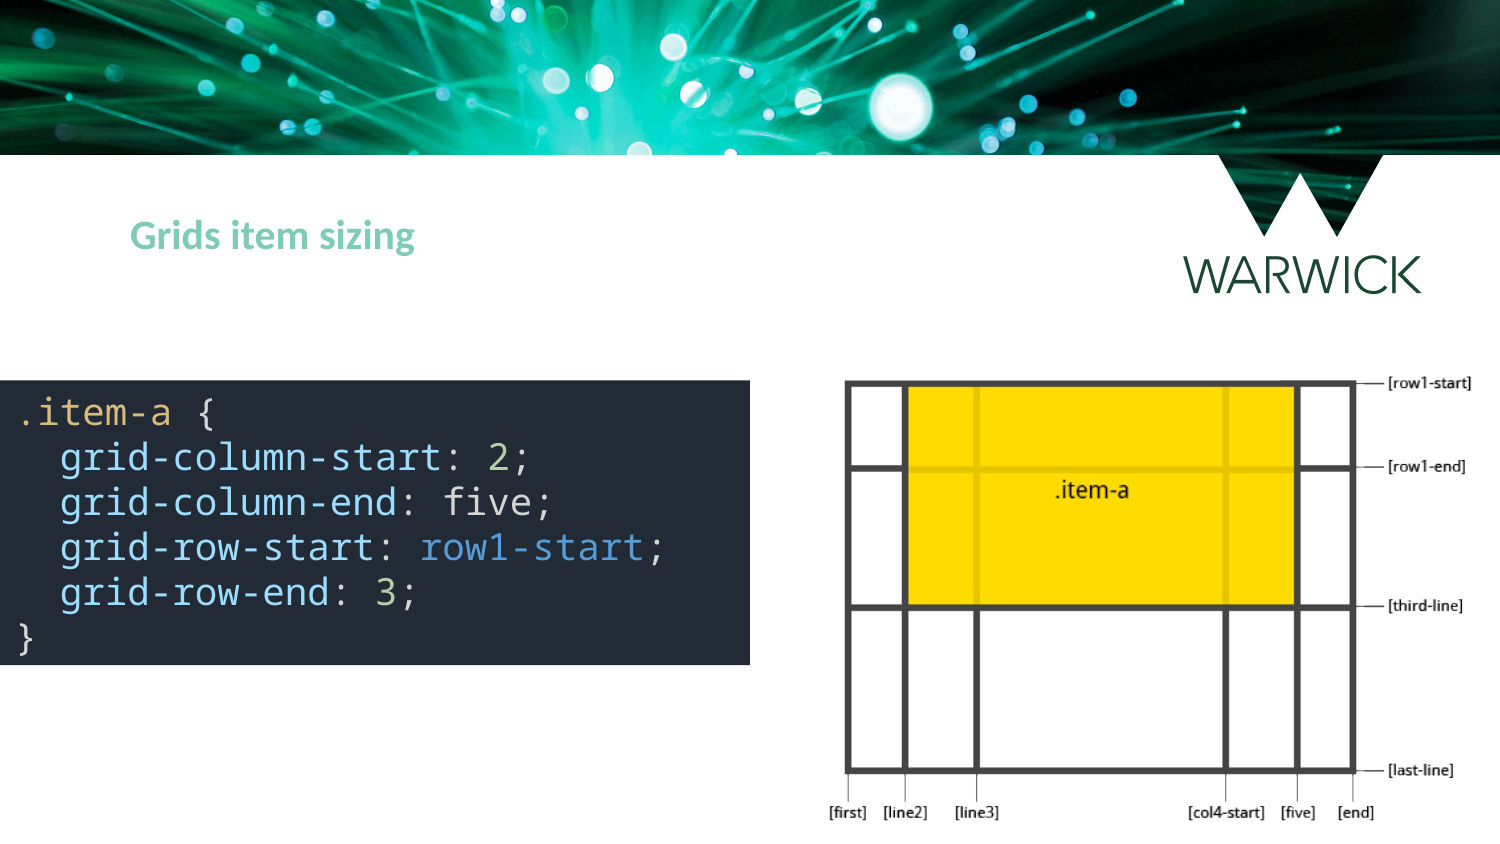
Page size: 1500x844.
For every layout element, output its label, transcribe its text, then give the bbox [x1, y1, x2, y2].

picture [0, 0, 1500, 844]
list Grids item sizing [115, 206, 941, 270]
text_box .item-a { grid-column-start: 2; grid-column-end: five; grid-row-start: row1-start; grid-row-end: 3; } [0, 380, 750, 666]
